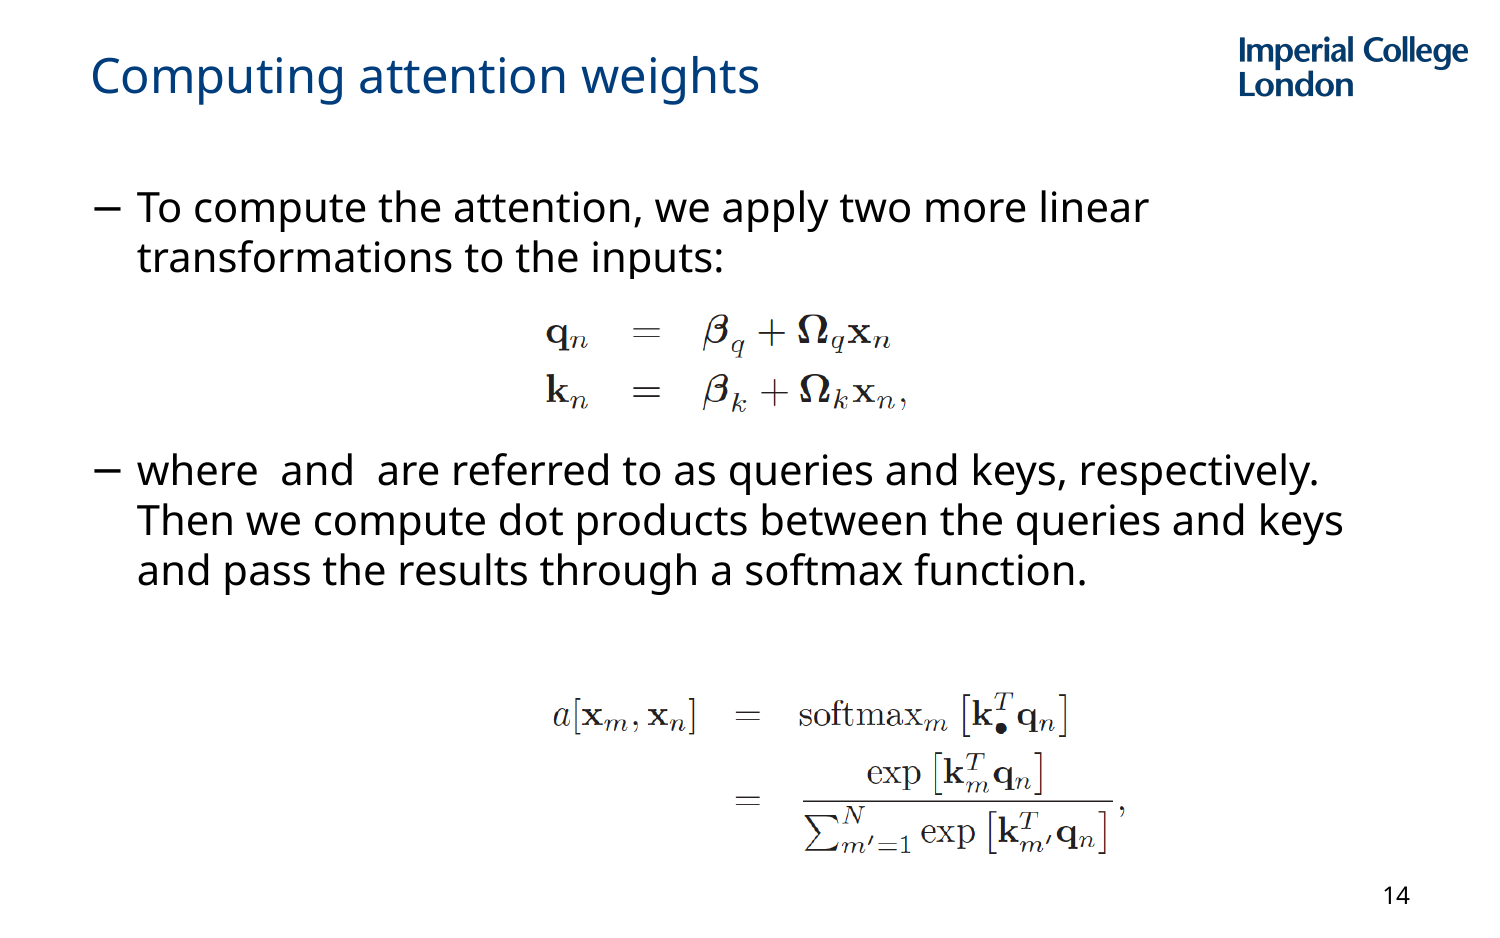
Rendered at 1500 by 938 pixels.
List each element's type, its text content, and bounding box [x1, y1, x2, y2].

picture [1425, 18, 1486, 114]
picture [509, 623, 1170, 874]
picture [513, 279, 953, 445]
title Computing attention weights [75, 0, 1425, 153]
slide_number 14 [1074, 872, 1426, 920]
